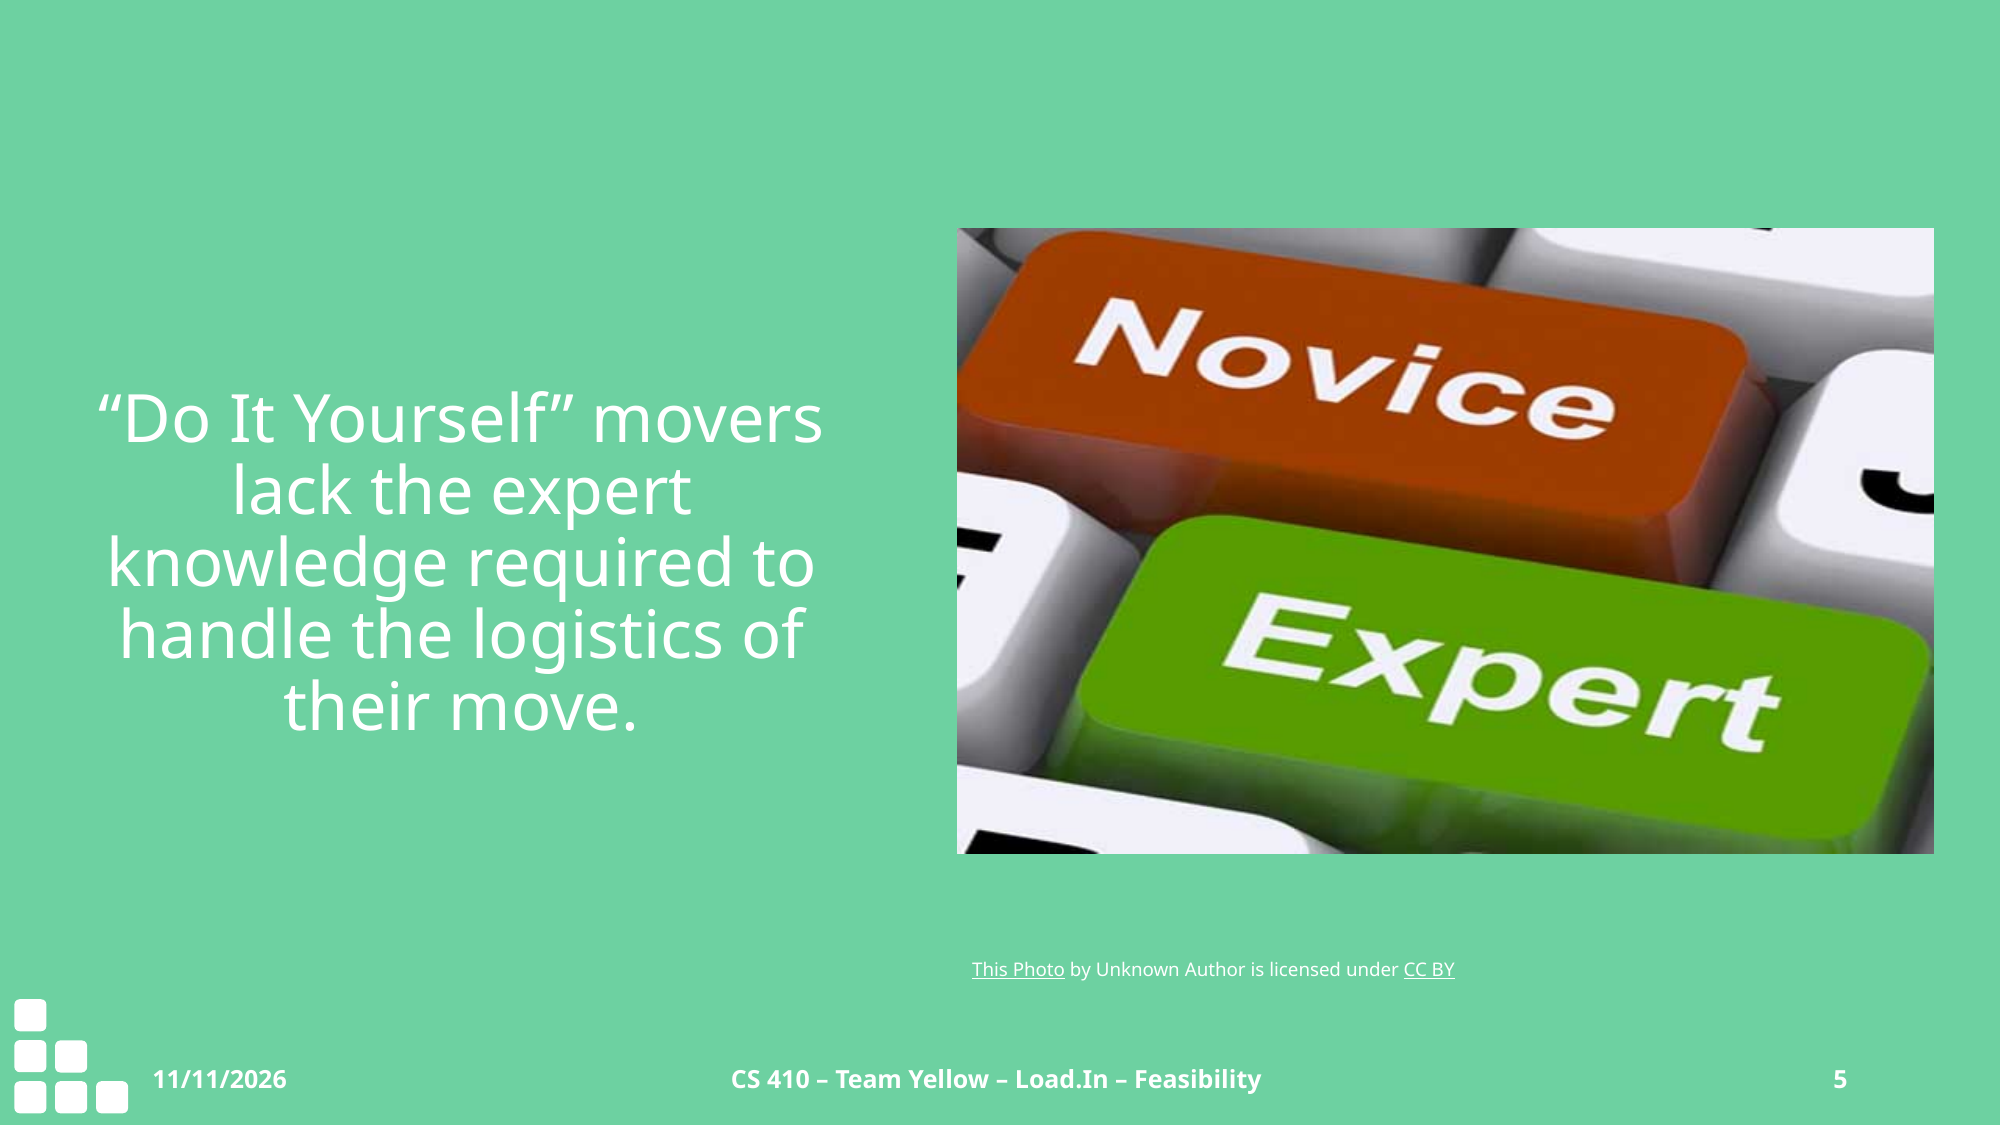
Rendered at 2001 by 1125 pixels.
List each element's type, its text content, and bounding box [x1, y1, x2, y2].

title “Do It Yourself” movers lack the expert knowledge required to handle the logistics of their move. [66, 161, 859, 969]
footer CS 410 – Team Yellow – Load.In – Feasibility [662, 1035, 1338, 1125]
slide_number 5 [1412, 1035, 1863, 1125]
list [957, 228, 1934, 854]
text_box This Photo by Unknown Author is licensed under CC BY [957, 949, 1934, 991]
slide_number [137, 1035, 588, 1125]
